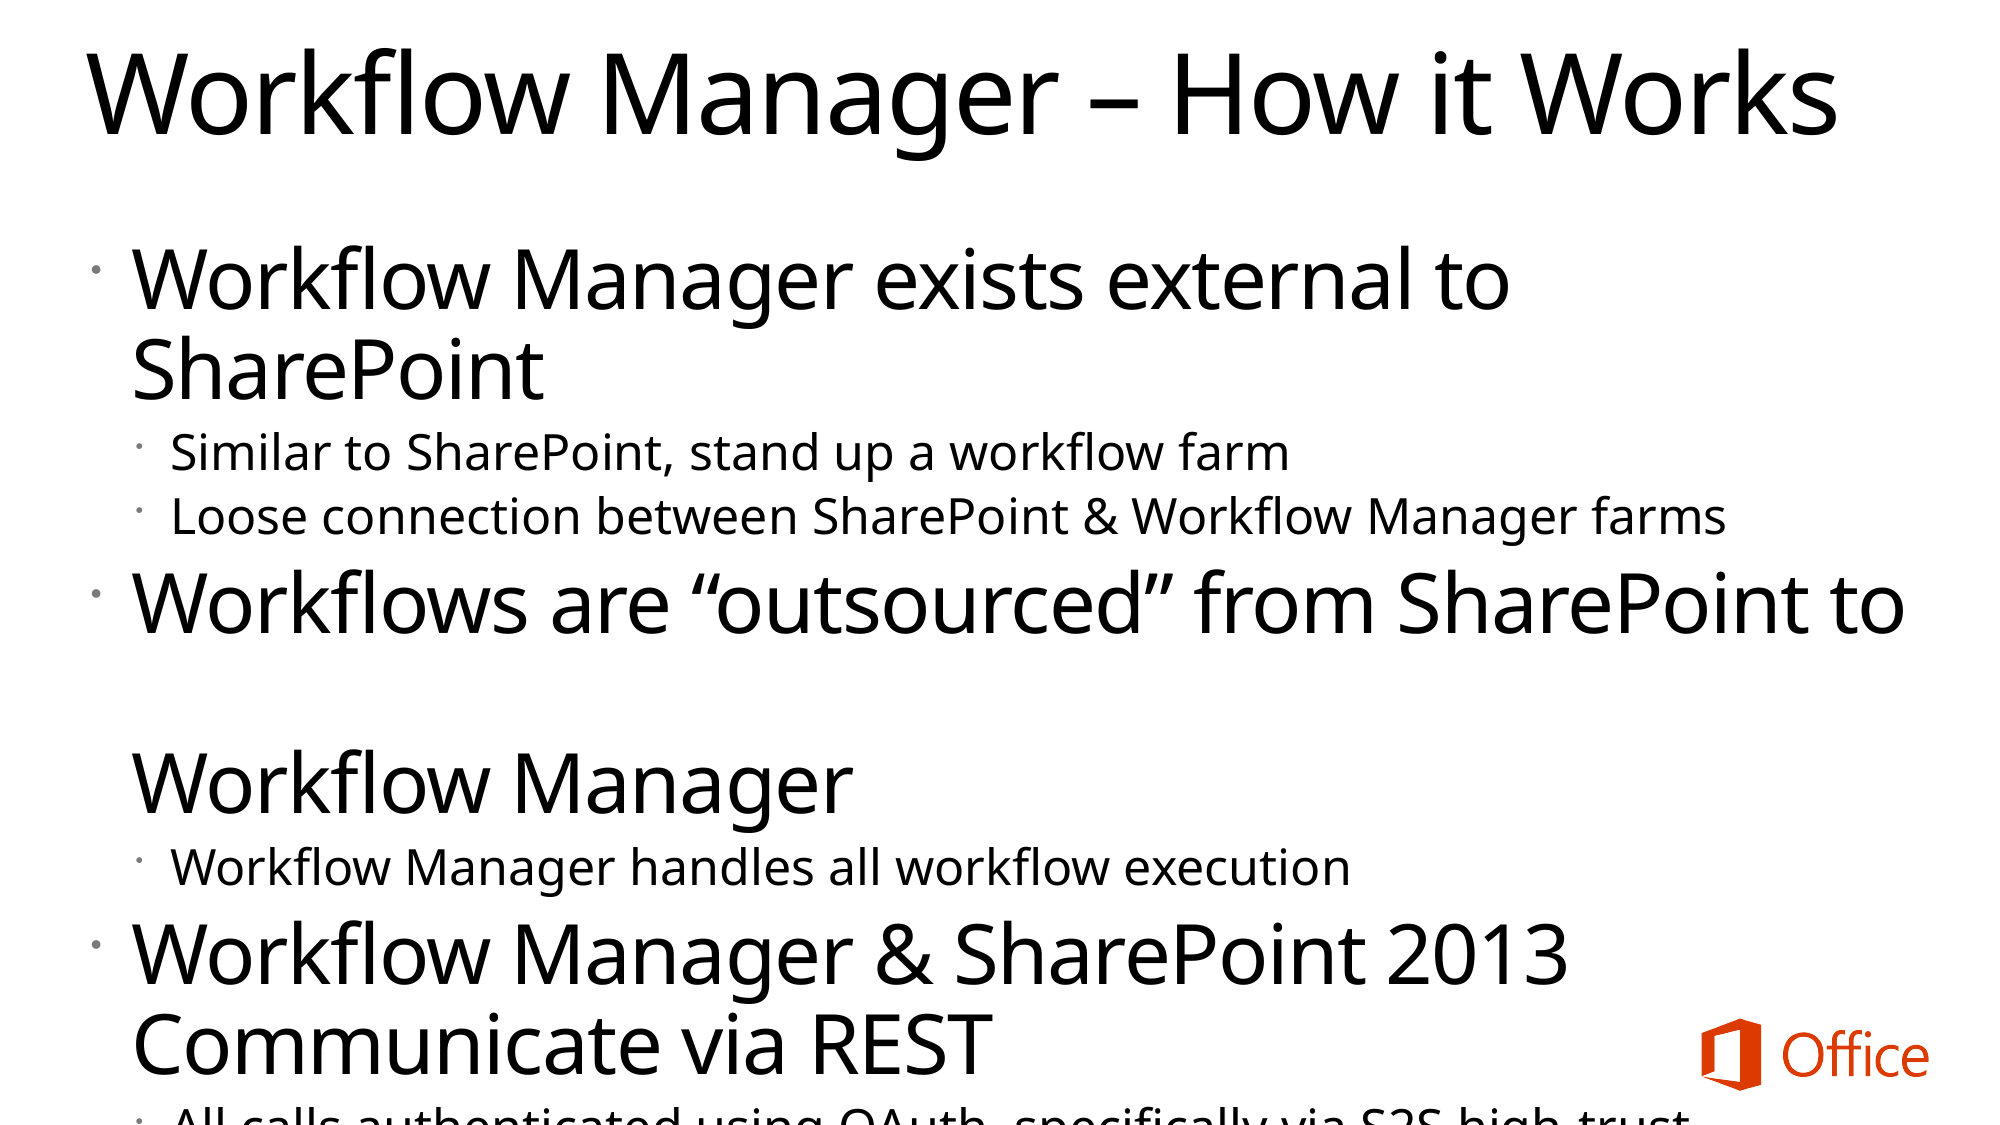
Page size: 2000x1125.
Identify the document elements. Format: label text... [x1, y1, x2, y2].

list Workflow Manager exists external to SharePoint Similar to SharePoint, stand up a workflow farm Loose connection between SharePoint & Workflow Manager farms Workflows are “outsourced” from SharePoint to Workflow Manager Workflow Manager handles all workflow execution Workflow Manager & SharePoint 2013 Communicate via REST All calls authenticated using OAuth, specifically via S2S high-trust [85, 237, 1914, 573]
picture [1670, 987, 1960, 1122]
title Workflow Manager – How it Works [85, 37, 1914, 161]
